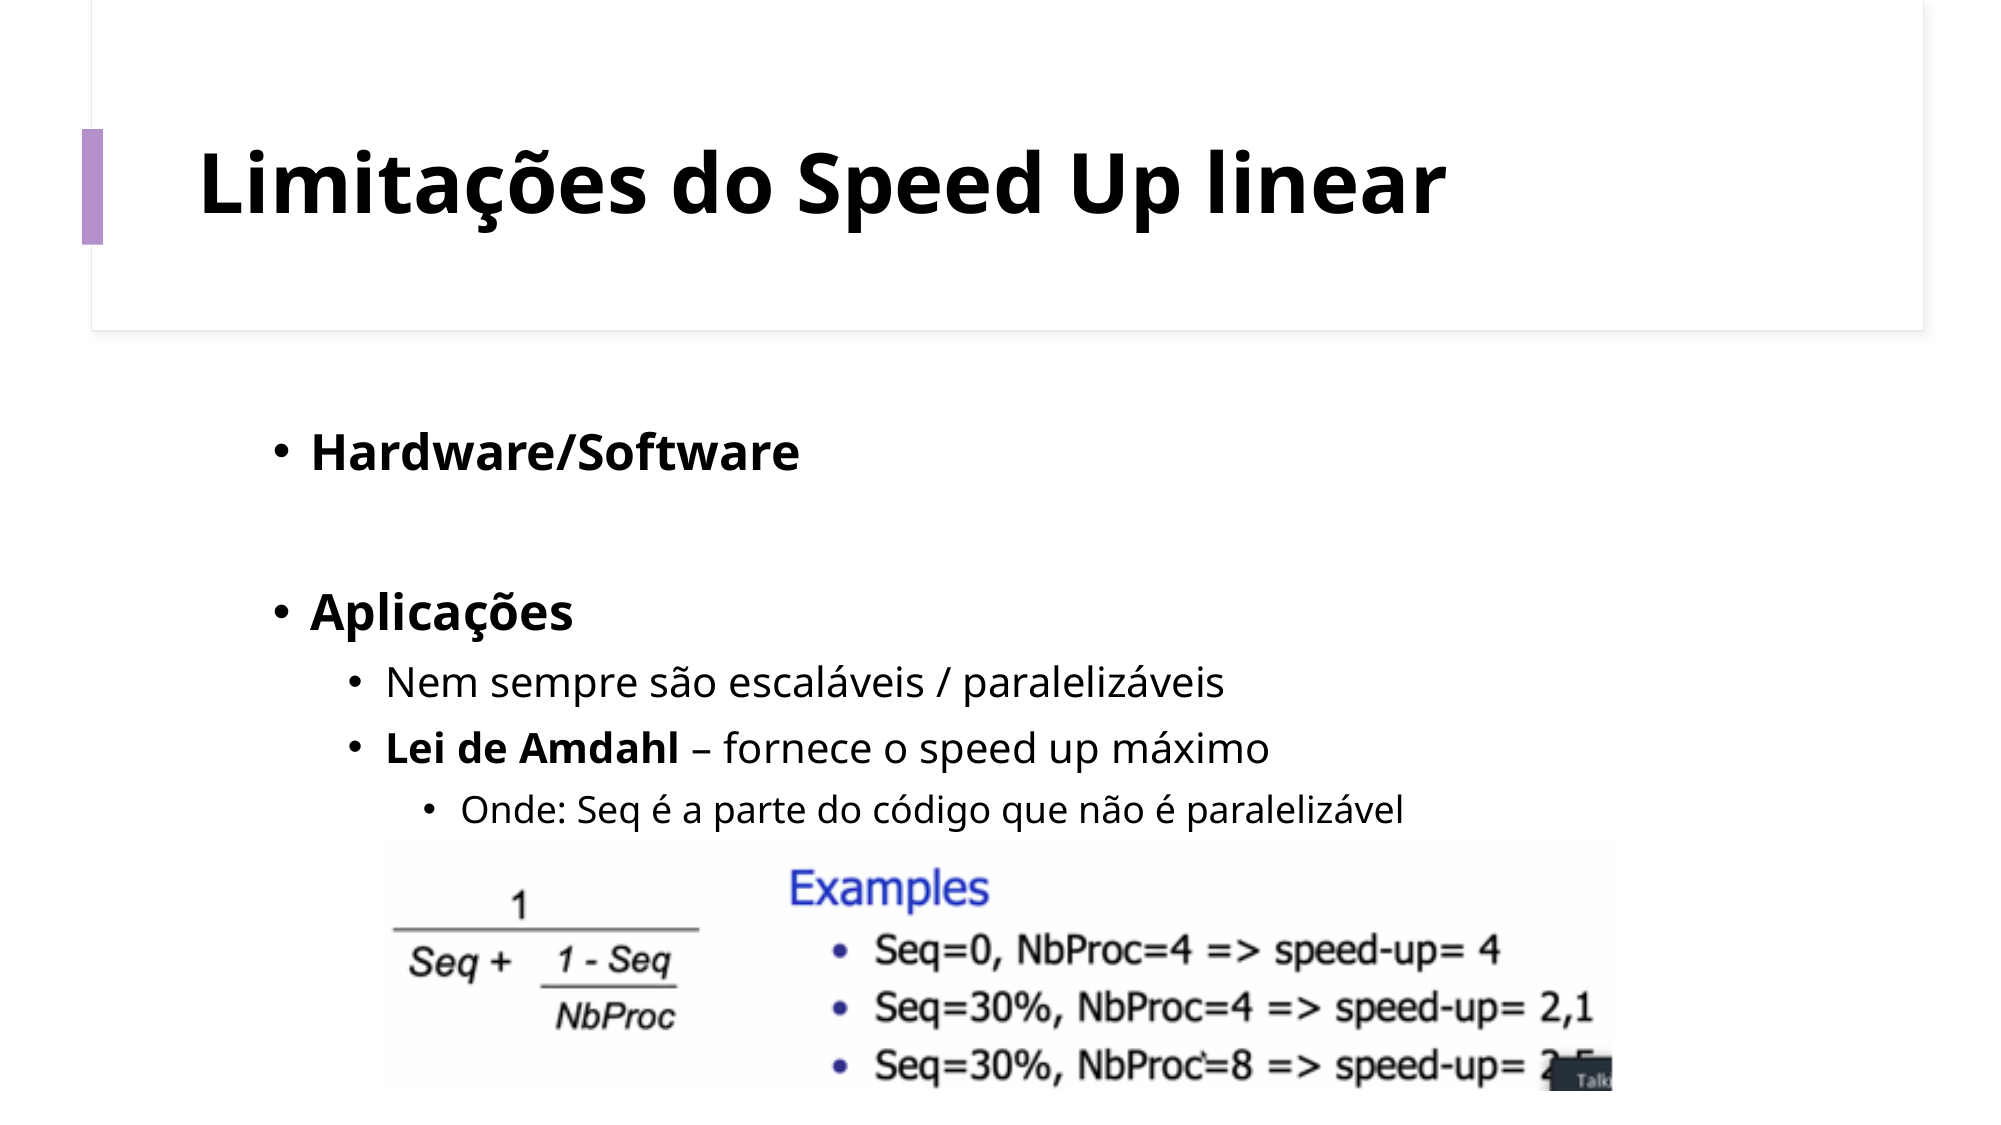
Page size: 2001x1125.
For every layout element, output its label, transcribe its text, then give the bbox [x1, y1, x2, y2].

picture [385, 838, 1615, 1092]
list Hardware/Software Aplicações Nem sempre são escaláveis / paralelizáveis Lei de Amdahl – fornece o speed up máximo Onde: Seq é a parte do código que não é paralelizável [183, 406, 1851, 1013]
title Limitações do Speed Up linear [183, 90, 1851, 284]
